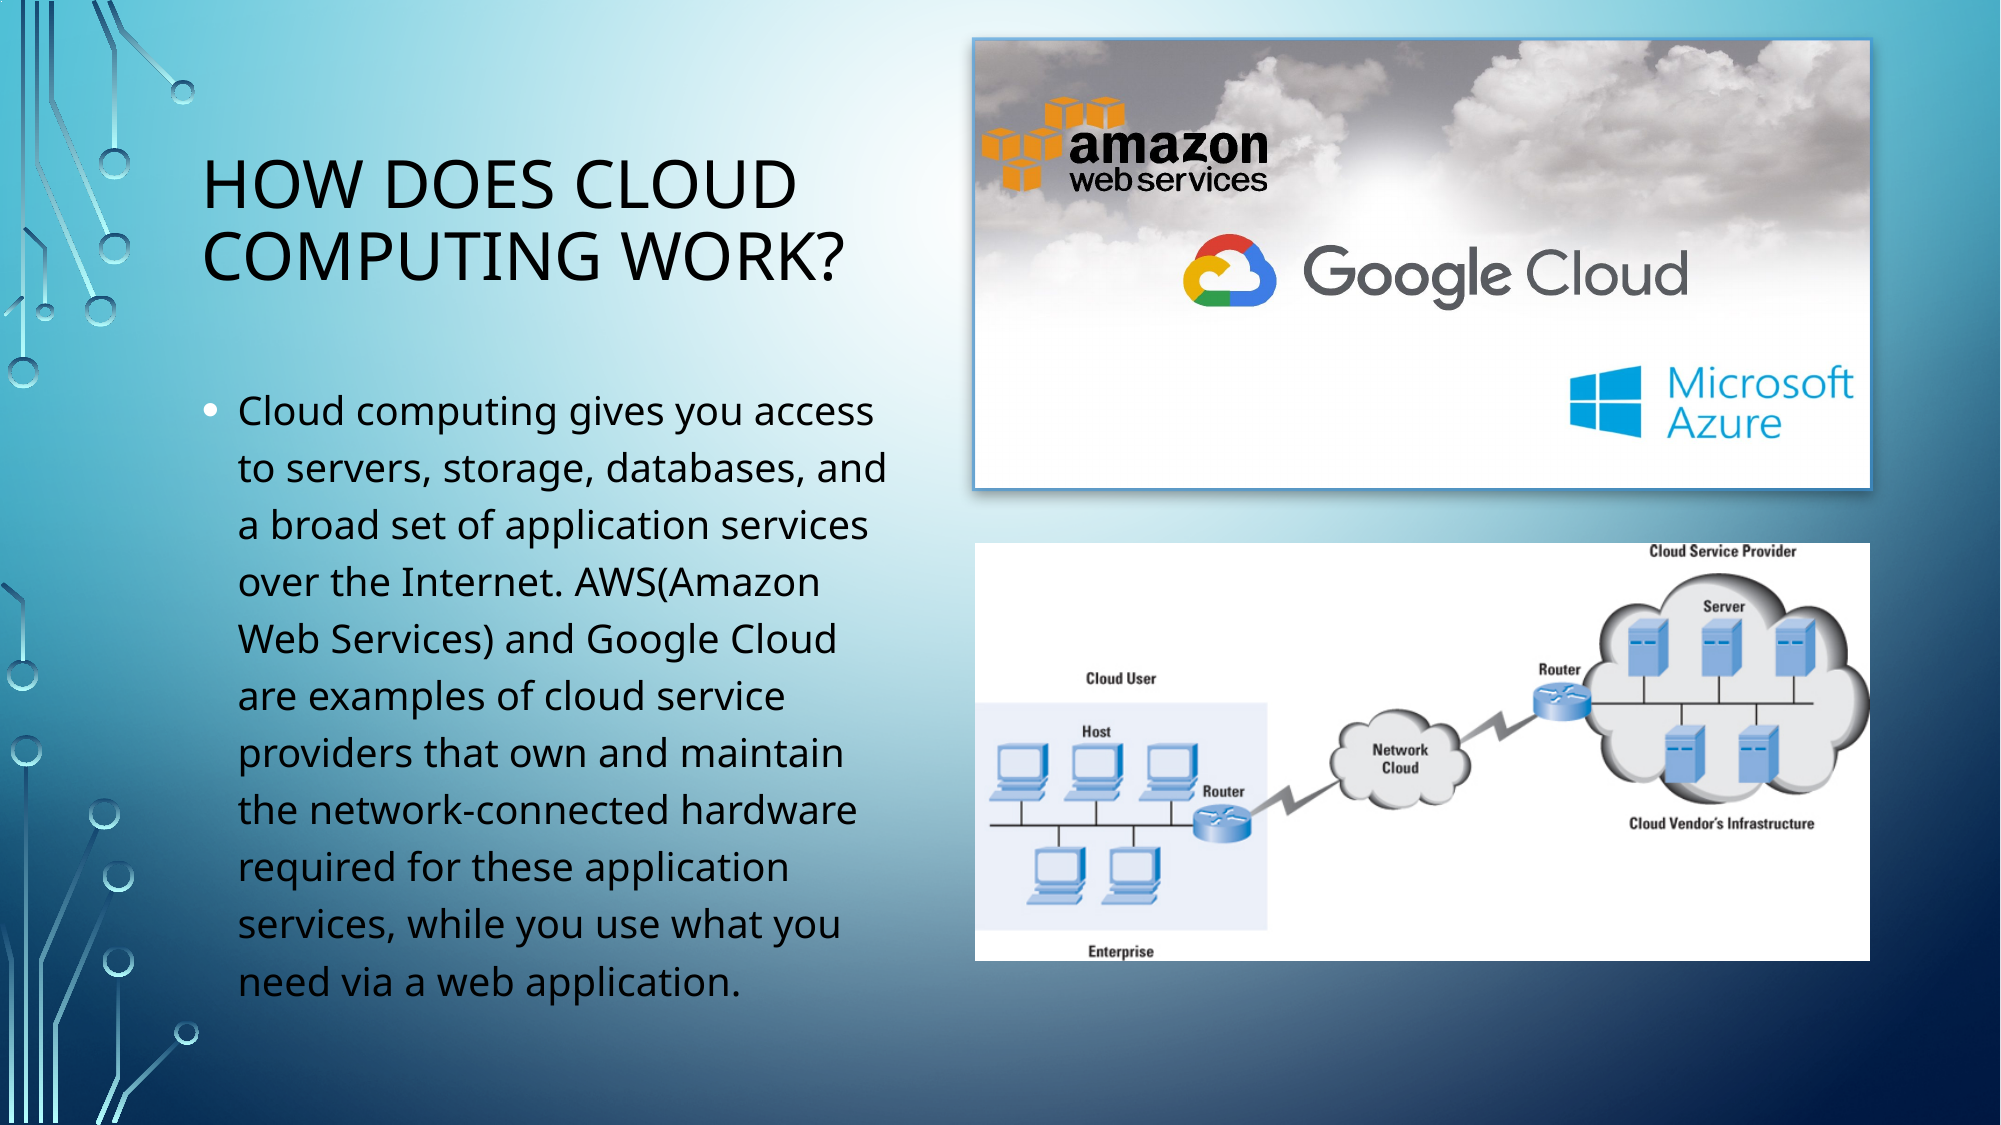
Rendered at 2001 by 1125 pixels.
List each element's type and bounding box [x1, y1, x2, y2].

picture [201, 0, 2001, 1125]
text_box [0, 0, 201, 1125]
